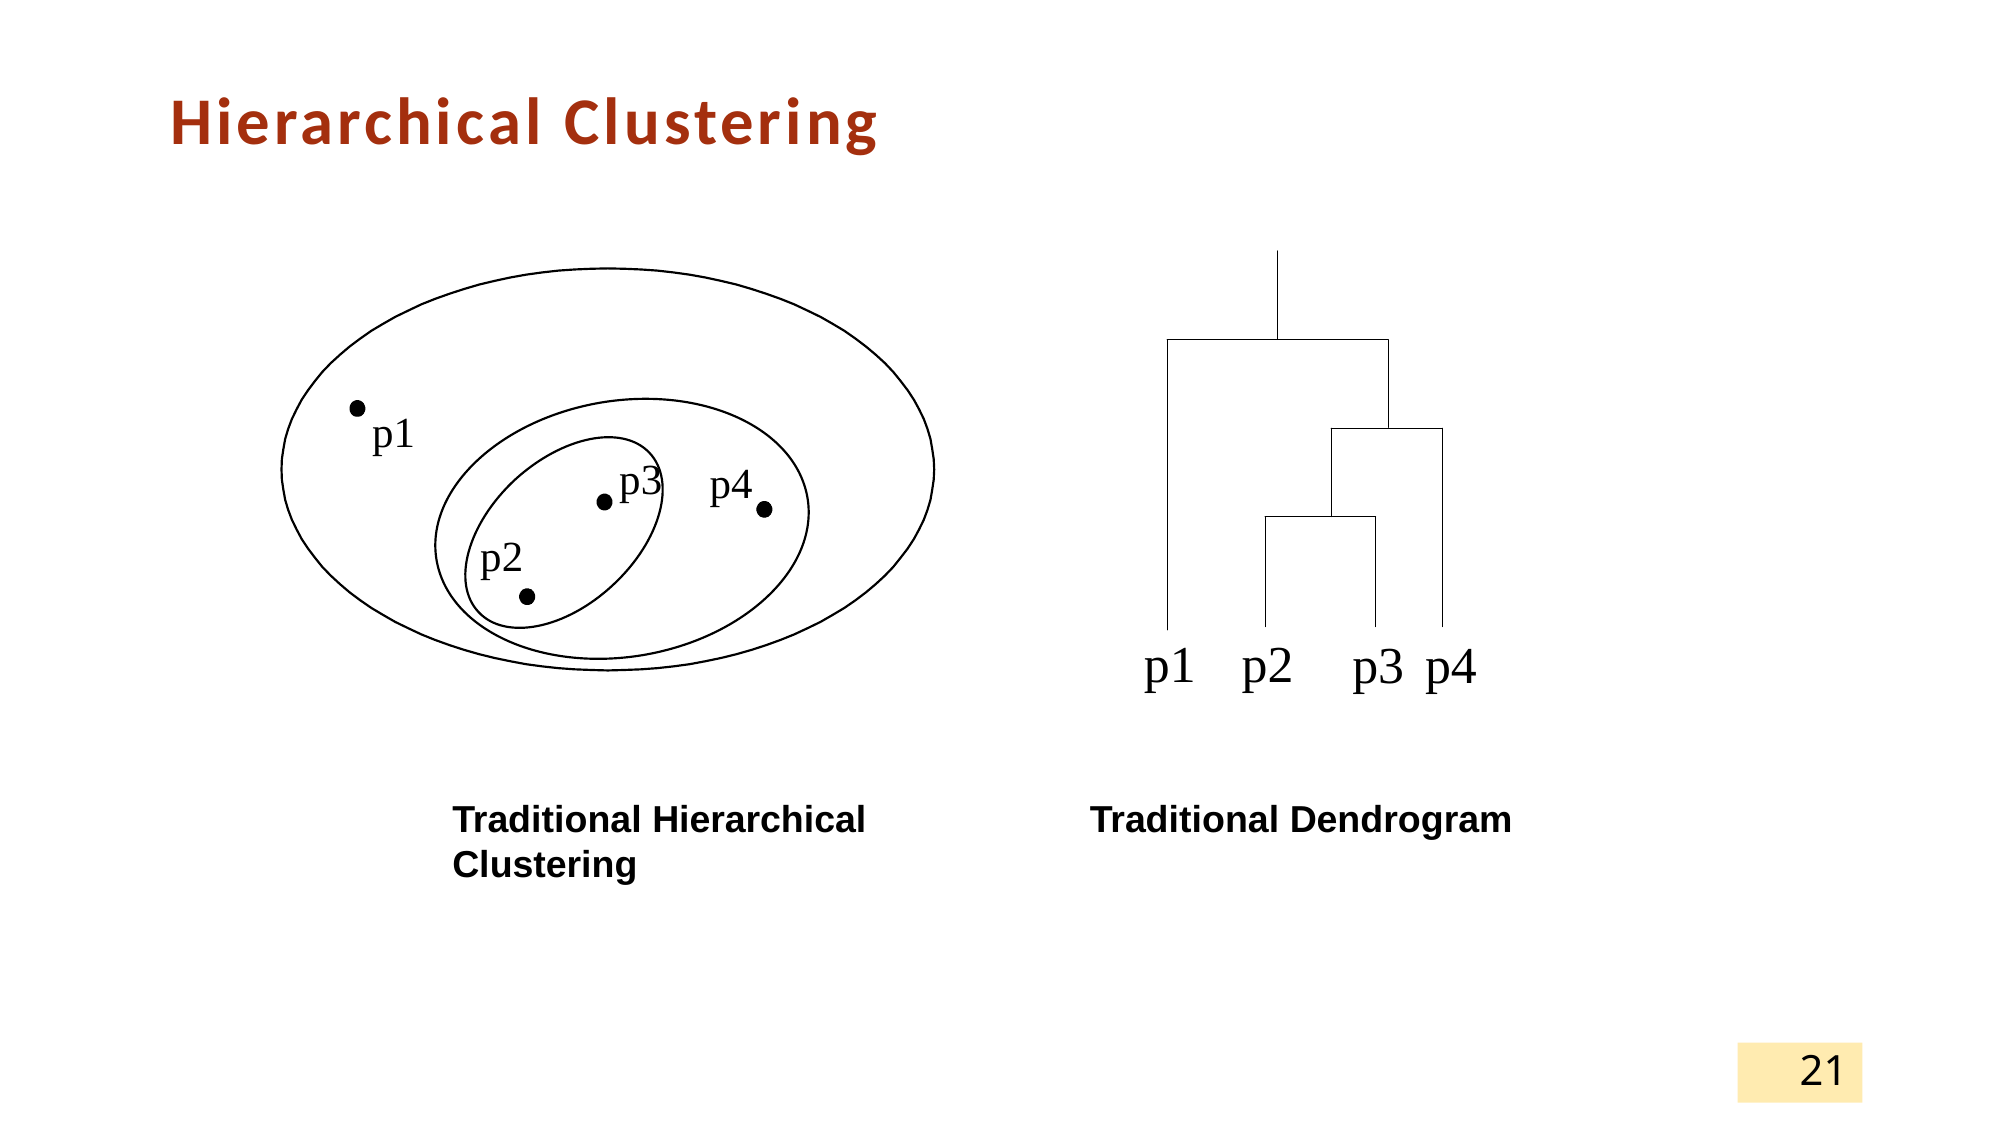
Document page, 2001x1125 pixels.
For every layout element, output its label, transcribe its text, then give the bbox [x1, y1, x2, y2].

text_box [274, 261, 941, 695]
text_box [1112, 246, 1513, 763]
text_box Traditional Hierarchical Clustering [437, 787, 988, 893]
text_box Traditional Dendrogram [1074, 787, 1625, 848]
slide_number 21 [1737, 1042, 1863, 1103]
title Hierarchical Clustering [155, 78, 1514, 169]
